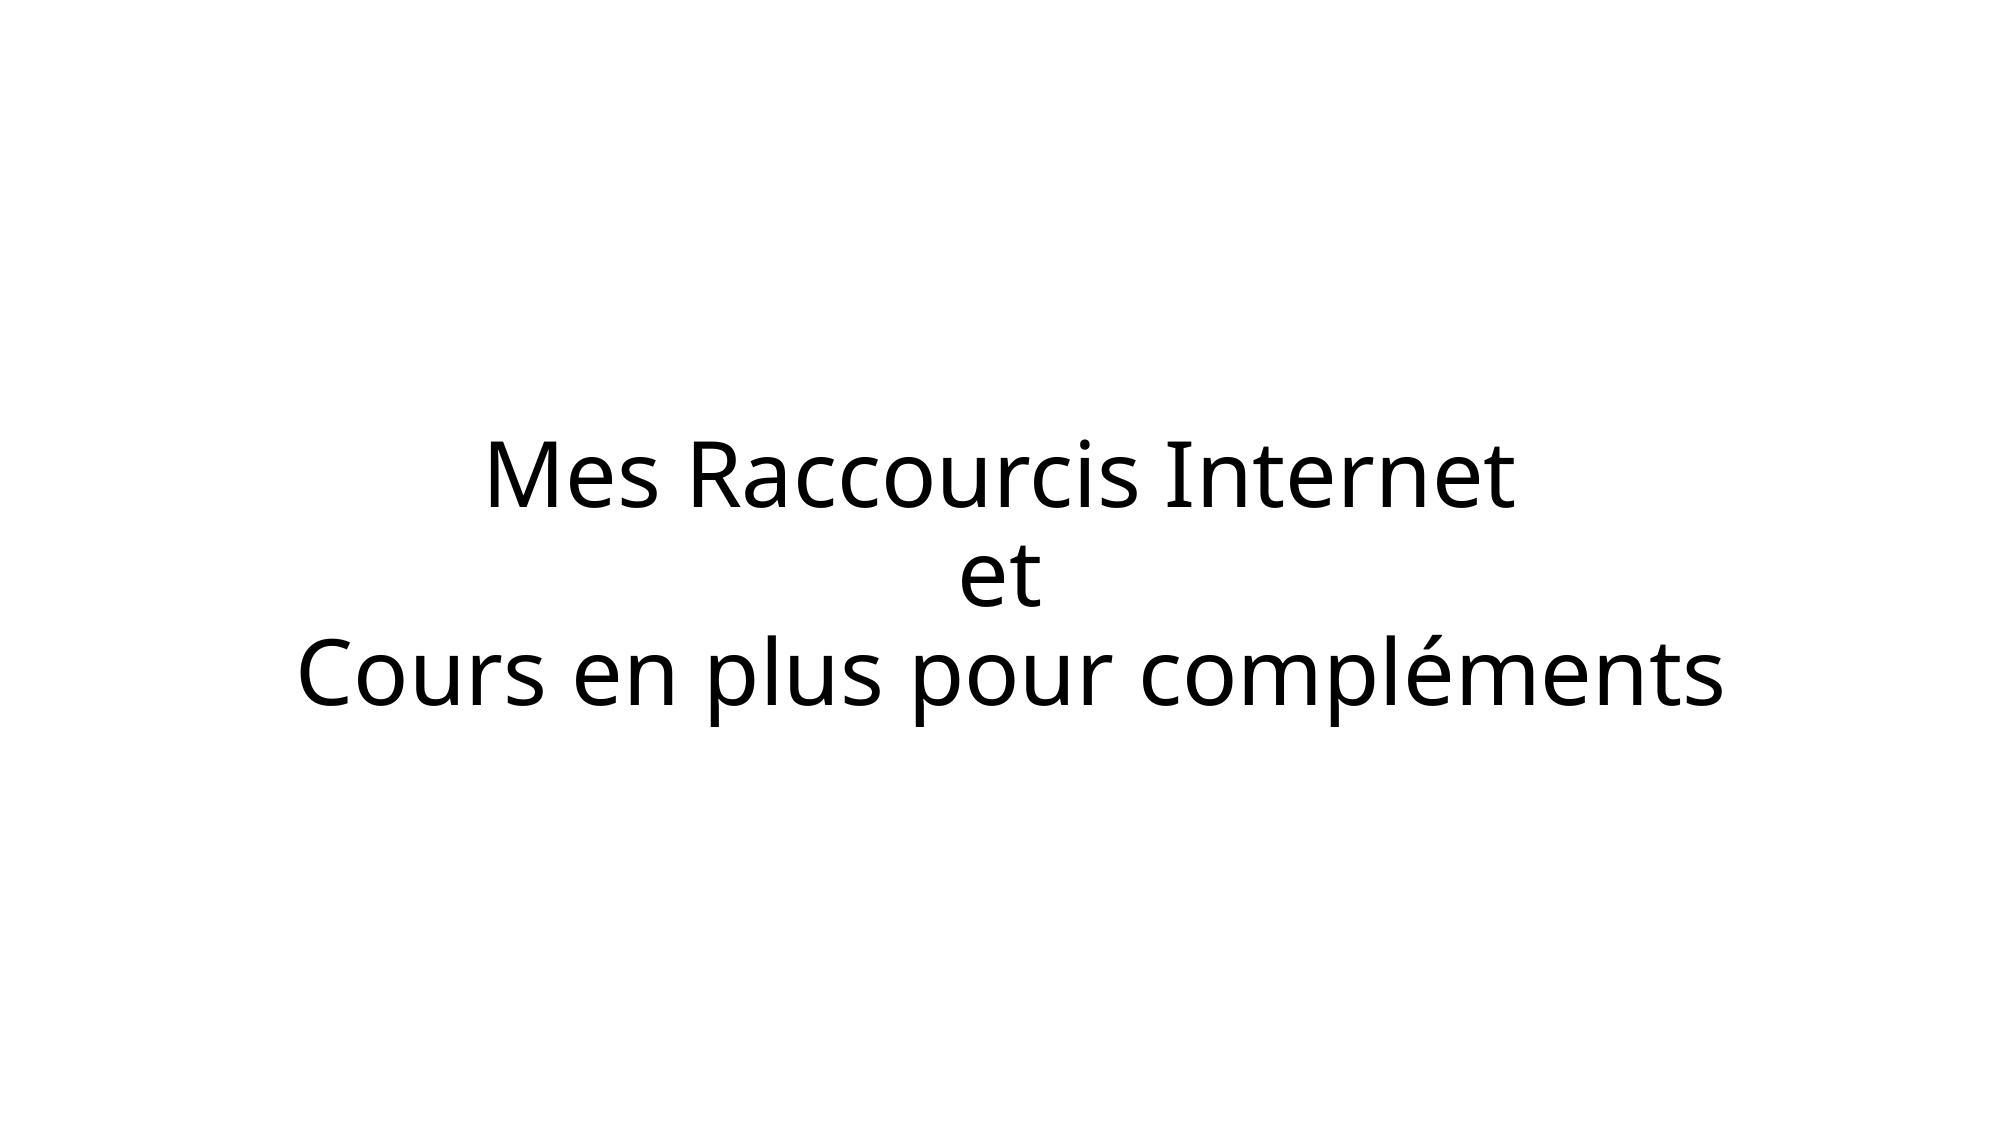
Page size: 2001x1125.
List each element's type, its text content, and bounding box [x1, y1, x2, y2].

title Mes Raccourcis Internet et Cours en plus pour compléments [137, 59, 1863, 1093]
